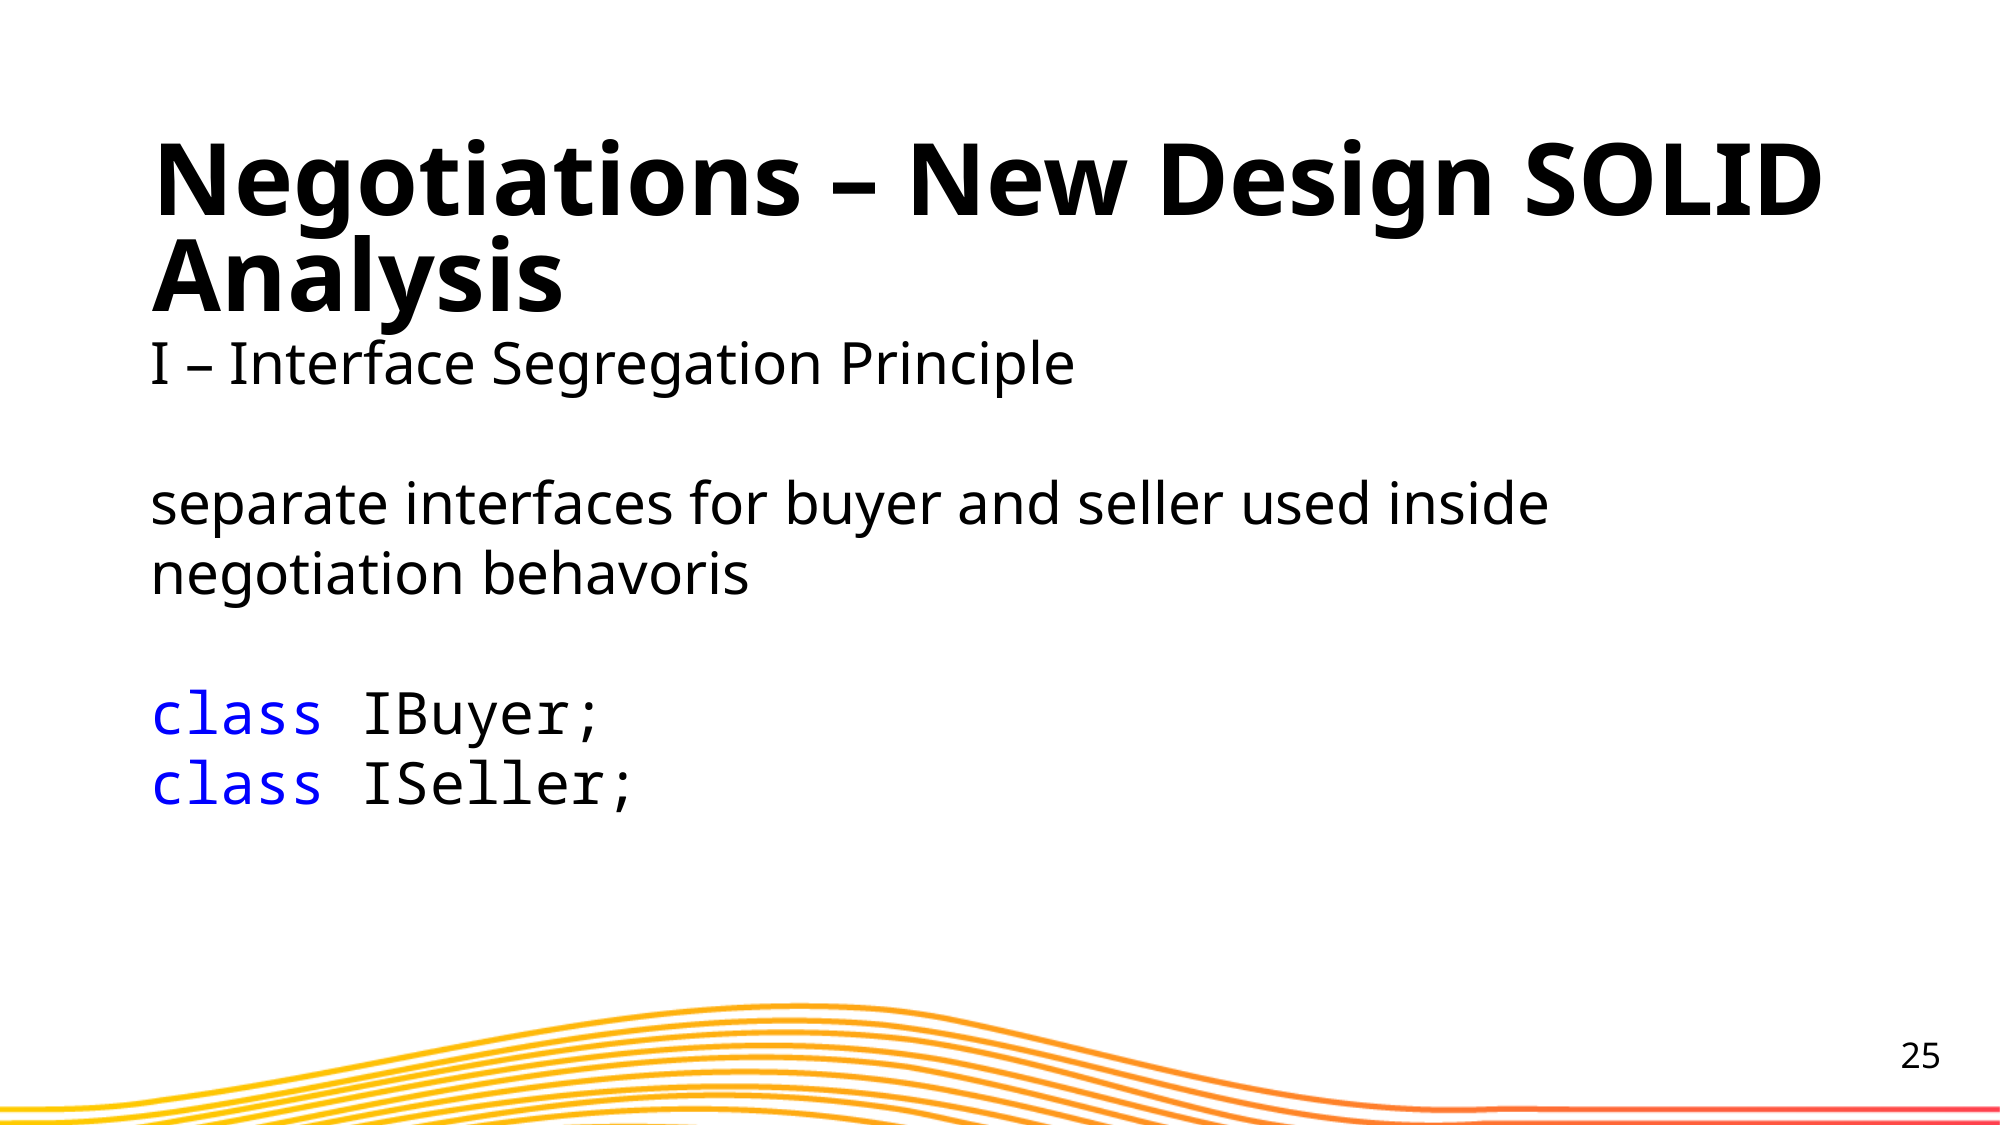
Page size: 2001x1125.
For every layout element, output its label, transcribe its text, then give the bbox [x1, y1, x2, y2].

text_box Negotiations – New Design SOLID Analysis [152, 138, 1916, 331]
picture [0, 818, 2000, 1125]
slide_number 25 [1856, 1033, 1942, 1076]
text_box I – Interface Segregation Principle separate interfaces for buyer and seller used inside negotiation behavoris class IBuyer; class ISeller; [150, 326, 1850, 957]
